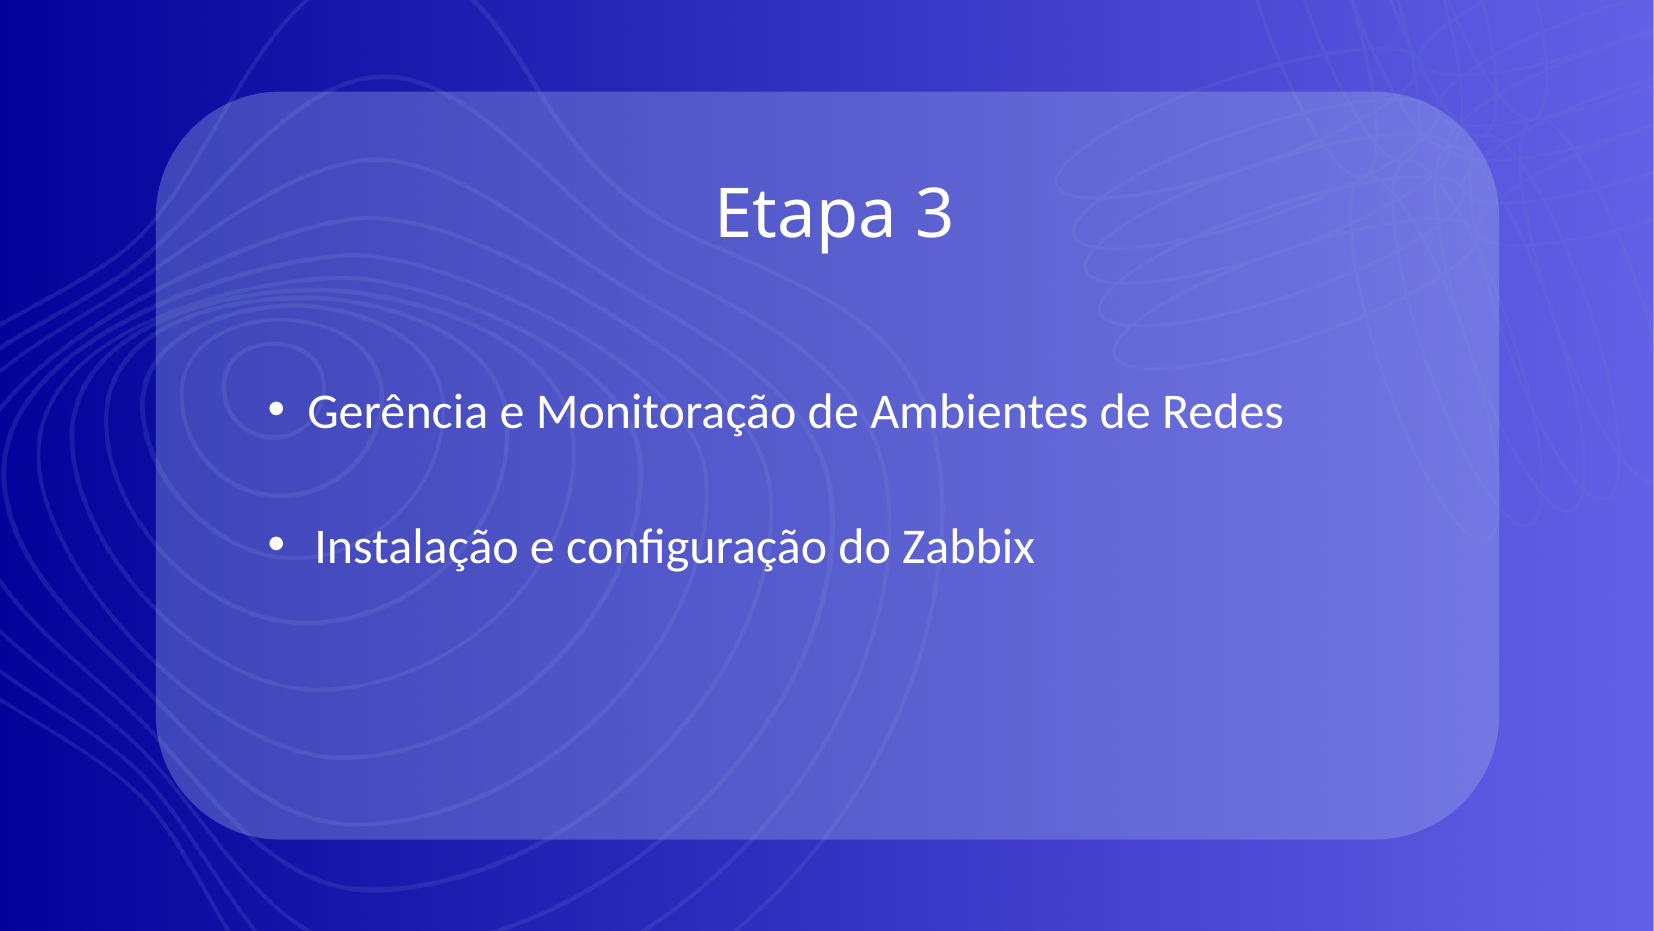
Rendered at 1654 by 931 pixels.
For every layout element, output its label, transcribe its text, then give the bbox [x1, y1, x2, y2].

text_box [0, 47, 1591, 209]
text_box Gerência e Monitoração de Ambientes de Redes Instalação e configuração do Zabbix [252, 370, 1427, 581]
picture [0, 0, 1654, 931]
text_box Etapa 3 [662, 169, 989, 273]
text_box [154, 209, 1501, 841]
